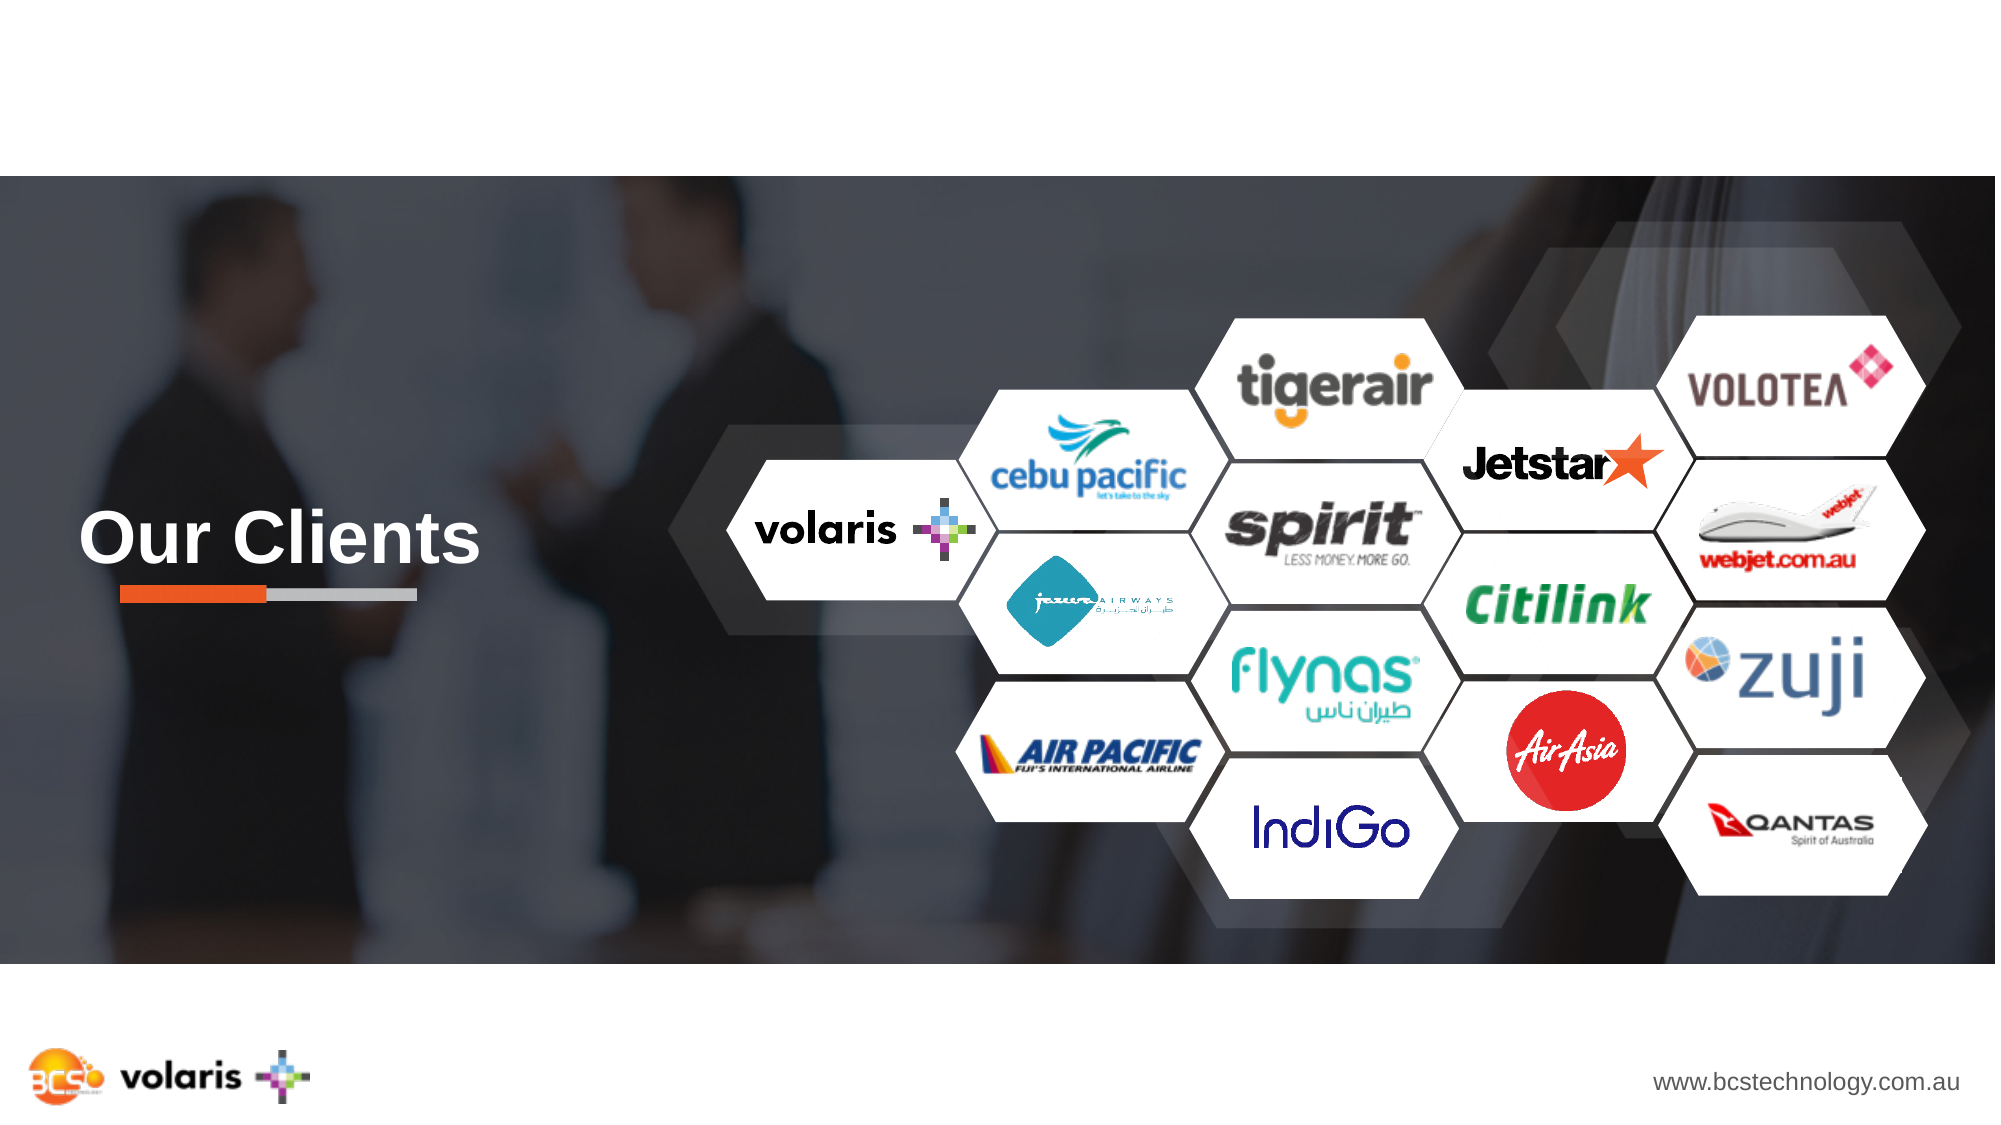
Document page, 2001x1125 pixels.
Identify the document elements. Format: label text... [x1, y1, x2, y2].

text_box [663, 218, 1976, 932]
text_box www.bcstechnology.com.au [1514, 1058, 1976, 1103]
picture [120, 1050, 310, 1104]
picture [27, 1047, 106, 1107]
picture [0, 176, 1995, 964]
